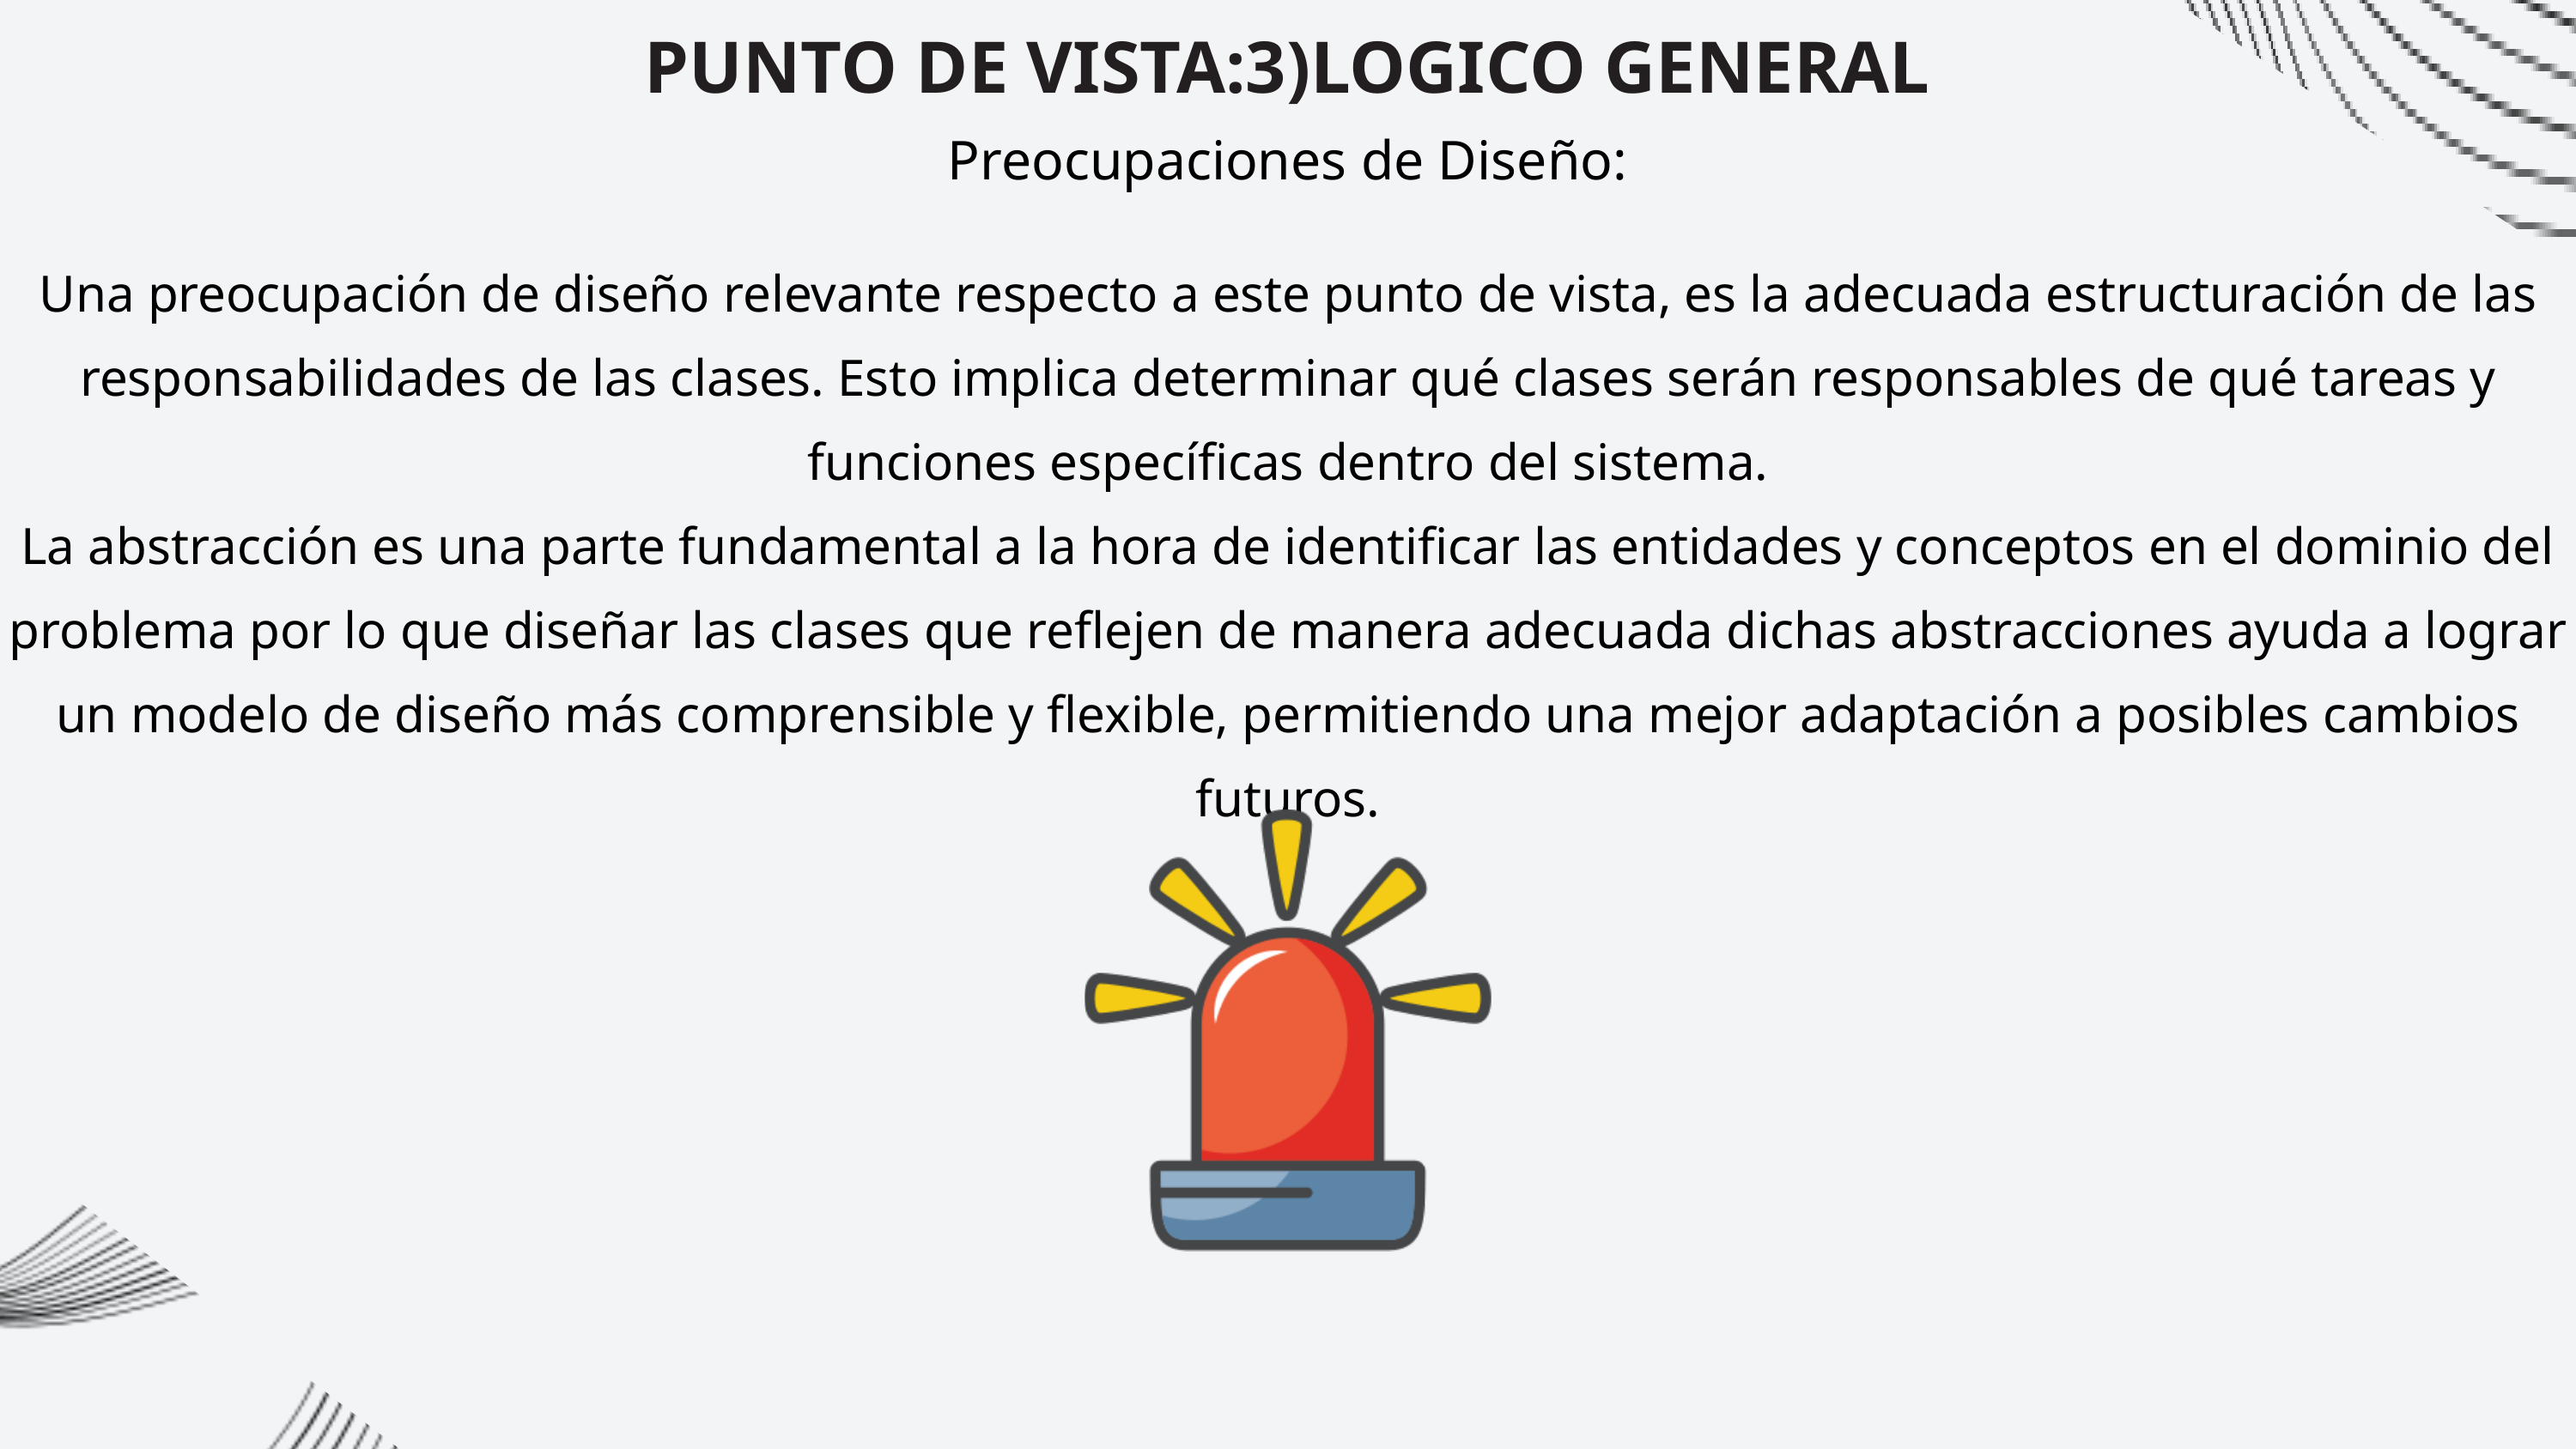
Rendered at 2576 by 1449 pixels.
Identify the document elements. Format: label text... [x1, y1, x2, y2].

text_box Una preocupación de diseño relevante respecto a este punto de vista, es la adecuada estructuración de las responsabilidades de las clases. Esto implica determinar qué clases serán responsables de qué tareas y funciones específicas dentro del sistema. La abstracción es una parte fundamental a la hora de identificar las entidades y conceptos en el dominio del problema por lo que diseñar las clases que reflejen de manera adecuada dichas abstracciones ayuda a lograr un modelo de diseño más comprensible y flexible, permitiendo una mejor adaptación a posibles cambios futuros. [0, 238, 2576, 995]
text_box [2172, 0, 2576, 238]
text_box Preocupaciones de Diseño: [930, 100, 1646, 191]
text_box PUNTO DE VISTA:3)LOGICO GENERAL [595, 0, 1981, 108]
text_box [1084, 809, 1492, 1252]
text_box [0, 1140, 400, 1449]
